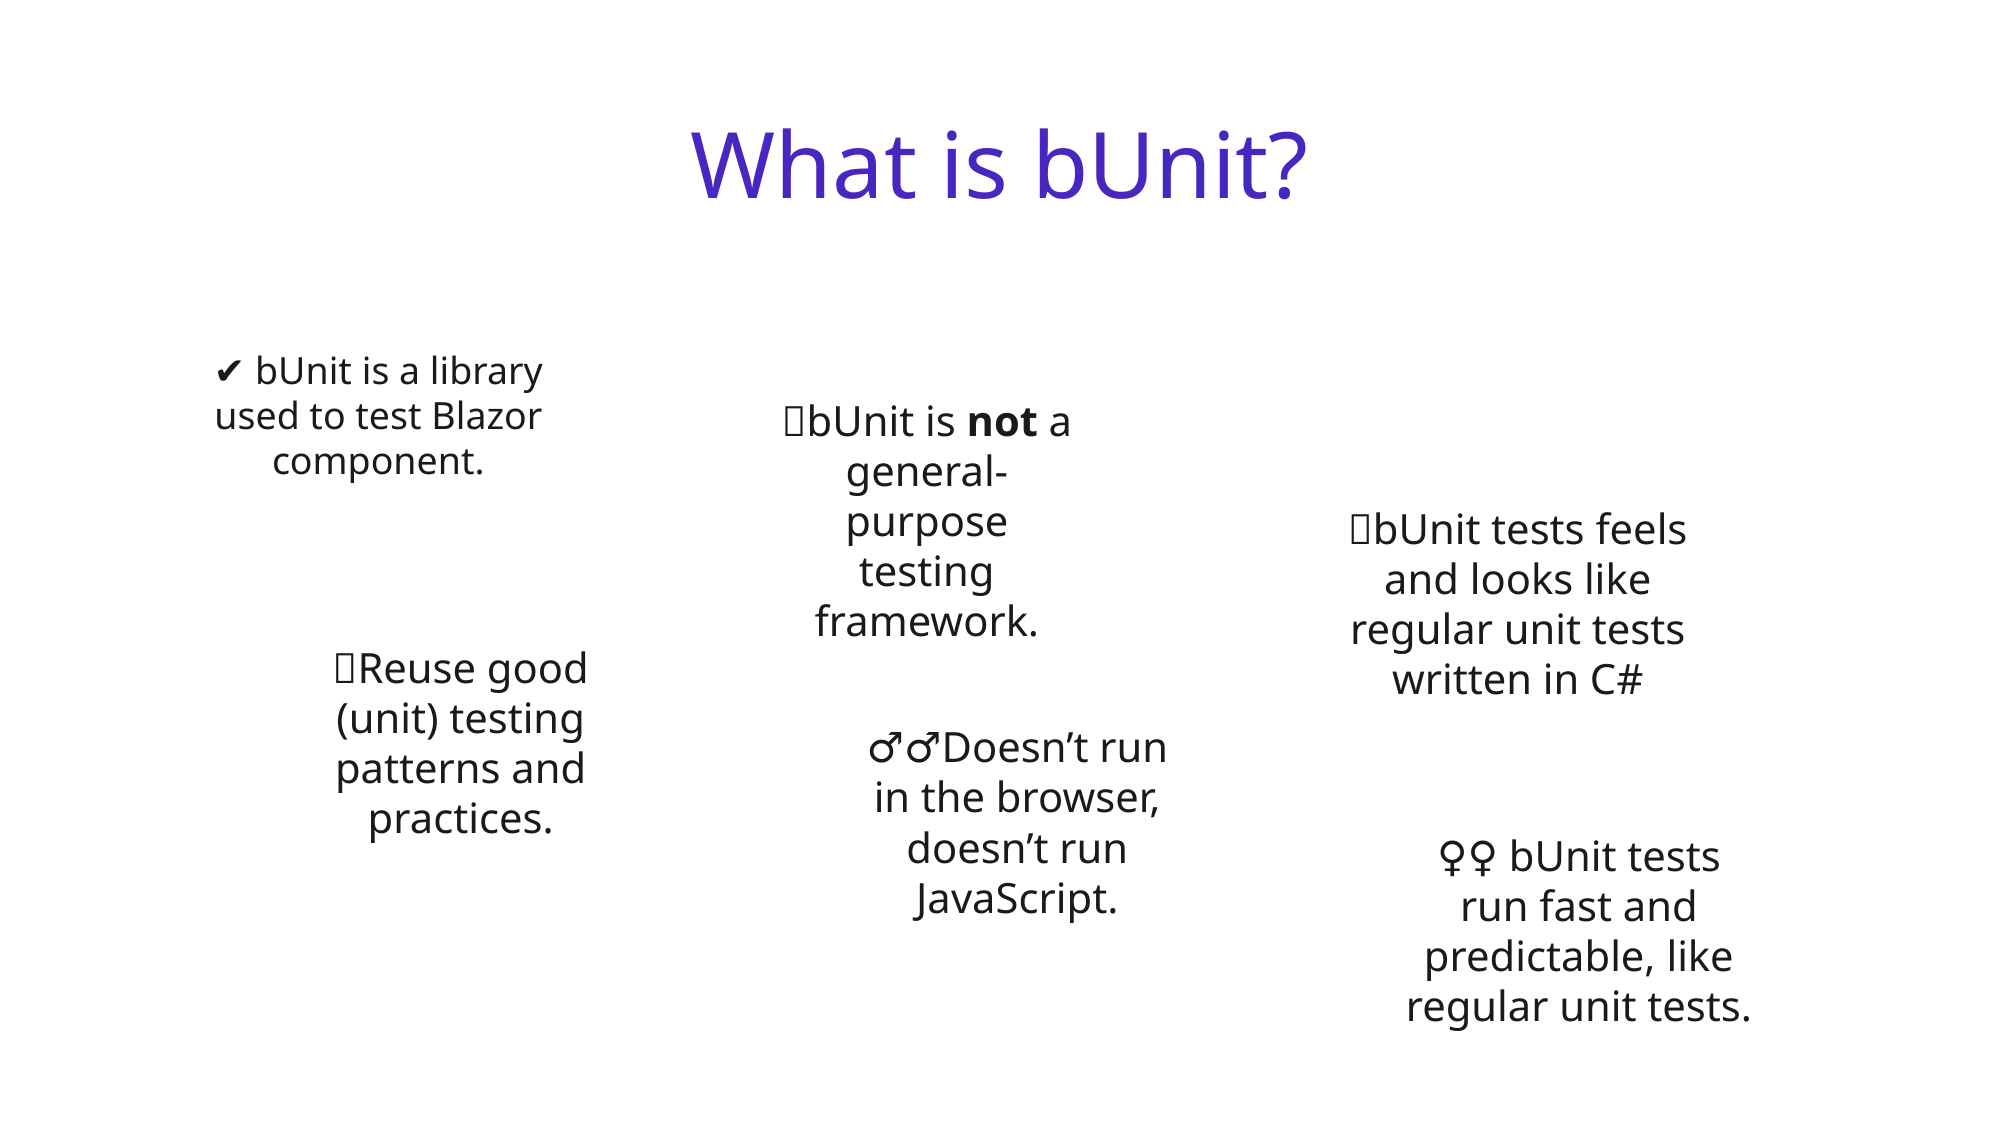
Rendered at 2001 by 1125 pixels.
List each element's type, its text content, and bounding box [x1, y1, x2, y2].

text_box 🏃‍♀️ bUnit tests run fast and predictable, like regular unit tests. [1386, 822, 1772, 1038]
text_box 🚫bUnit is not a general-purpose testing framework. [761, 387, 1093, 652]
text_box 🙌bUnit tests feels and looks like regular unit tests written in C# [1319, 495, 1717, 711]
title What is bUnit? [137, 59, 1863, 278]
text_box ✔ bUnit is a library used to test Blazor component. [190, 339, 567, 489]
text_box 👏Reuse good (unit) testing patterns and practices. [273, 634, 649, 850]
text_box 🤷‍♂️Doesn’t run in the browser, doesn’t run JavaScript. [829, 713, 1205, 929]
